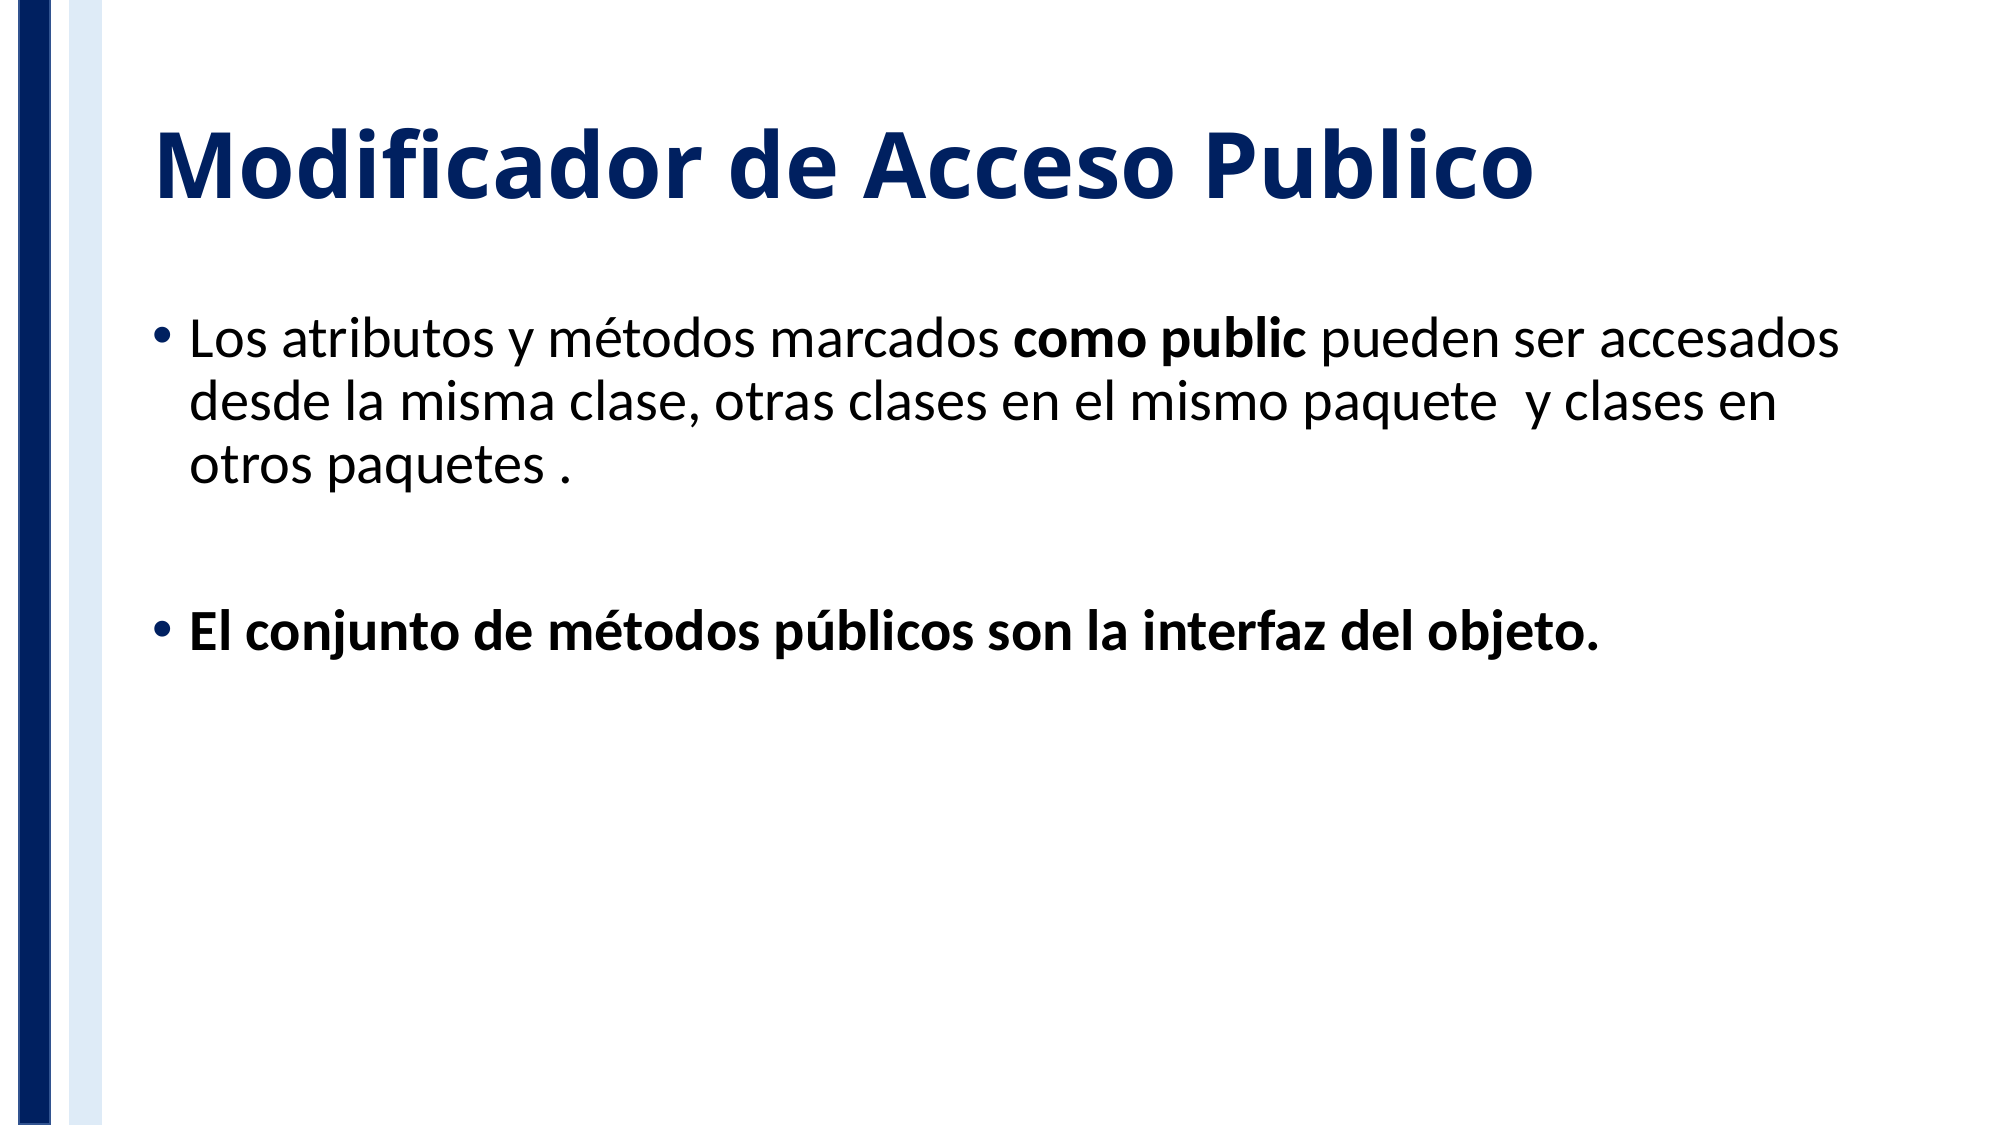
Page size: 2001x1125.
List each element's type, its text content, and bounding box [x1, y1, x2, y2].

list Los atributos y métodos marcados como public pueden ser accesados desde la misma clase, otras clases en el mismo paquete y clases en otros paquetes . El conjunto de métodos públicos son la interfaz del objeto. [137, 299, 1863, 1014]
title Modificador de Acceso Publico [137, 59, 1863, 278]
